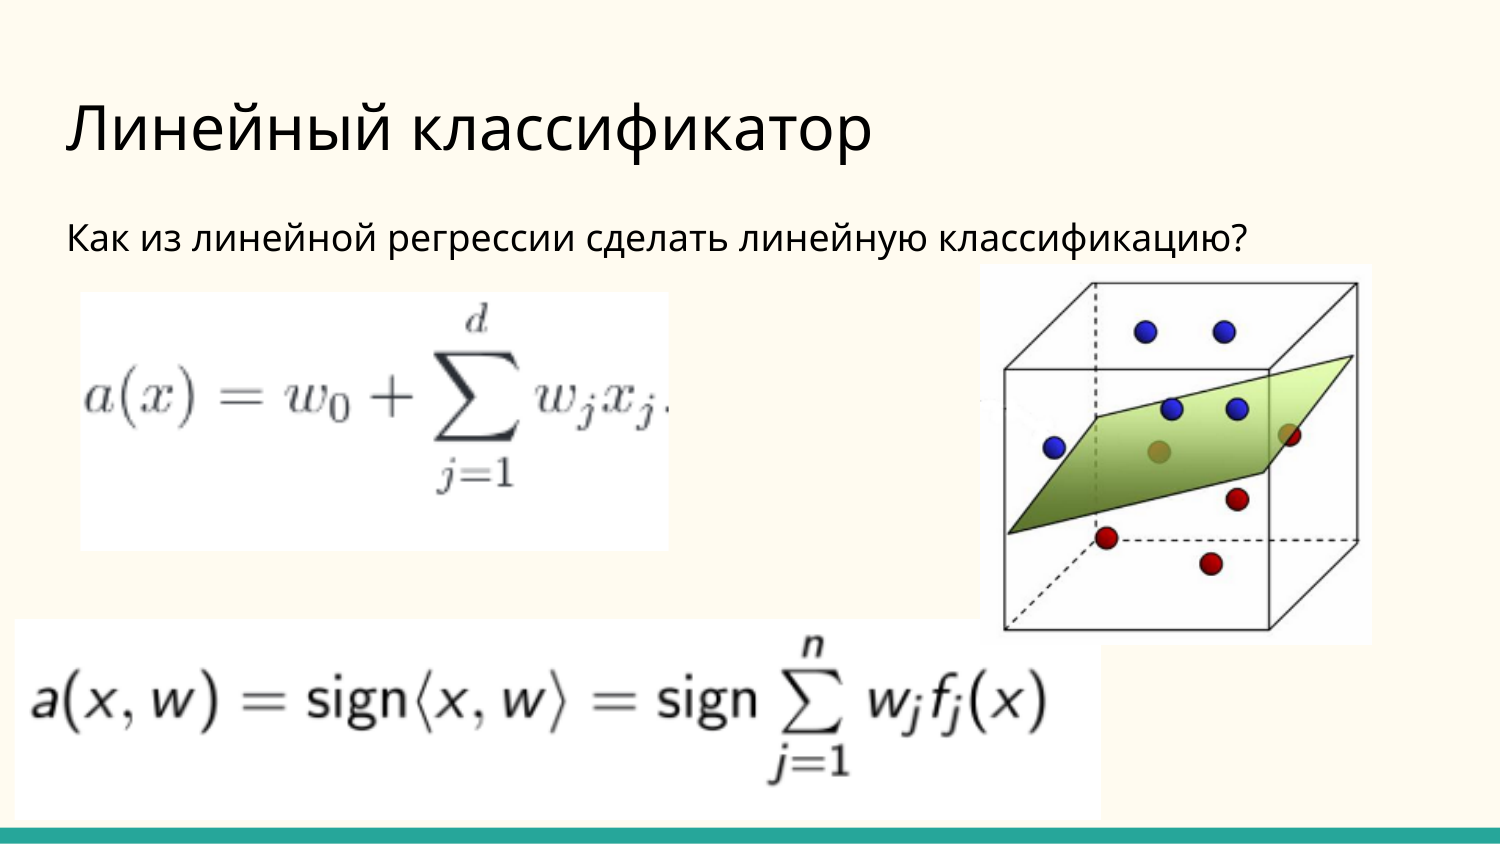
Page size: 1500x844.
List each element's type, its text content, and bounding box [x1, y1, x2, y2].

list Как из линейной регрессии сделать линейную классификацию? [51, 192, 1449, 750]
title Линейный классификатор [51, 72, 1449, 174]
picture [79, 292, 669, 551]
picture [14, 264, 1372, 820]
